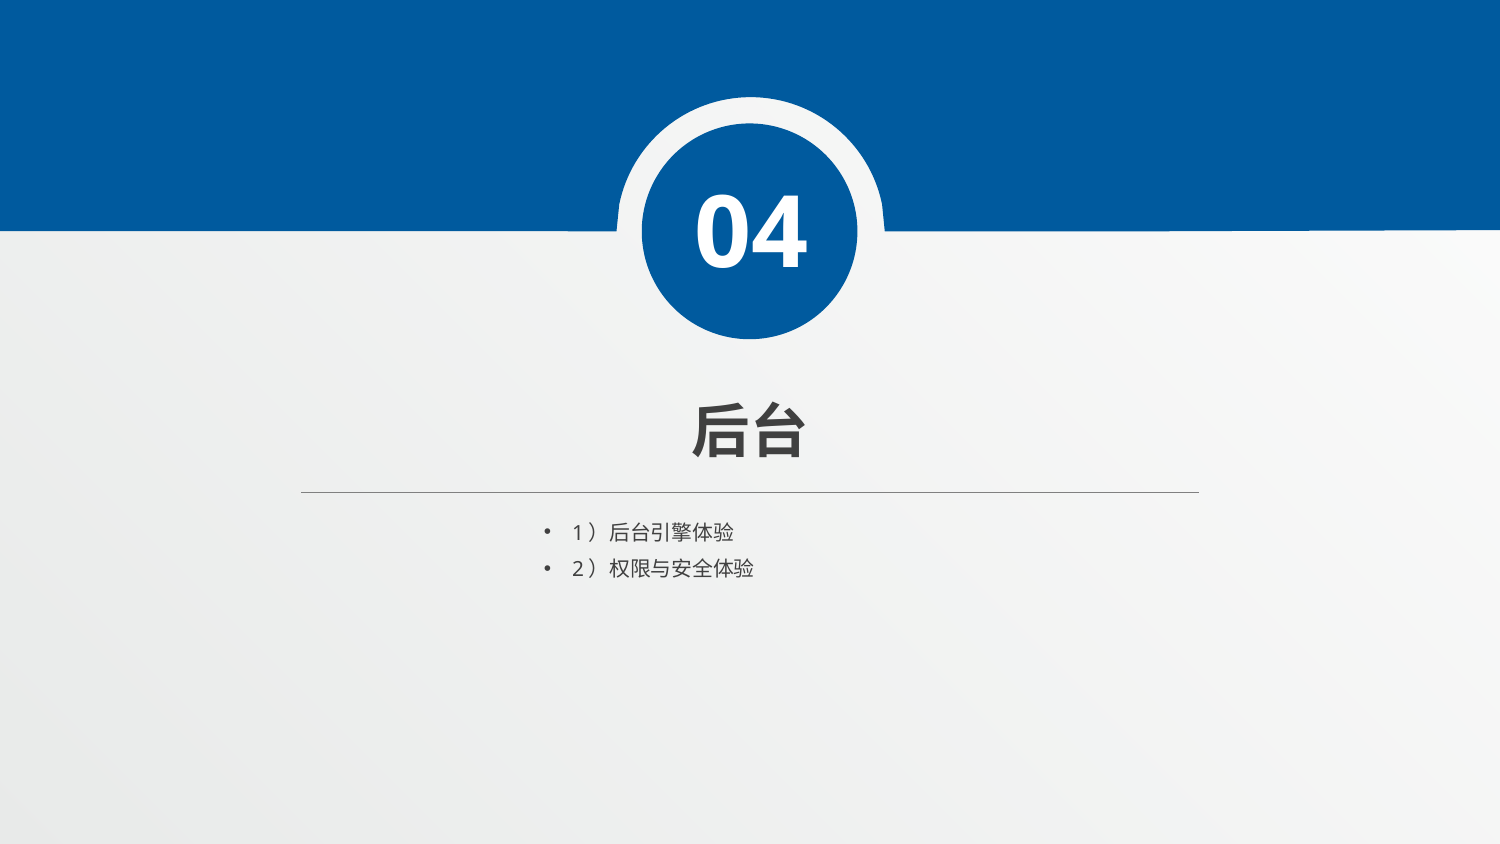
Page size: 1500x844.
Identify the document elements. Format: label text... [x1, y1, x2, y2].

text_box [0, 0, 1500, 234]
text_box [641, 123, 858, 340]
text_box 后台 [484, 386, 1016, 472]
text_box 2）权限与安全体验 [532, 545, 769, 587]
text_box 1）后台引擎体验 [532, 508, 769, 545]
